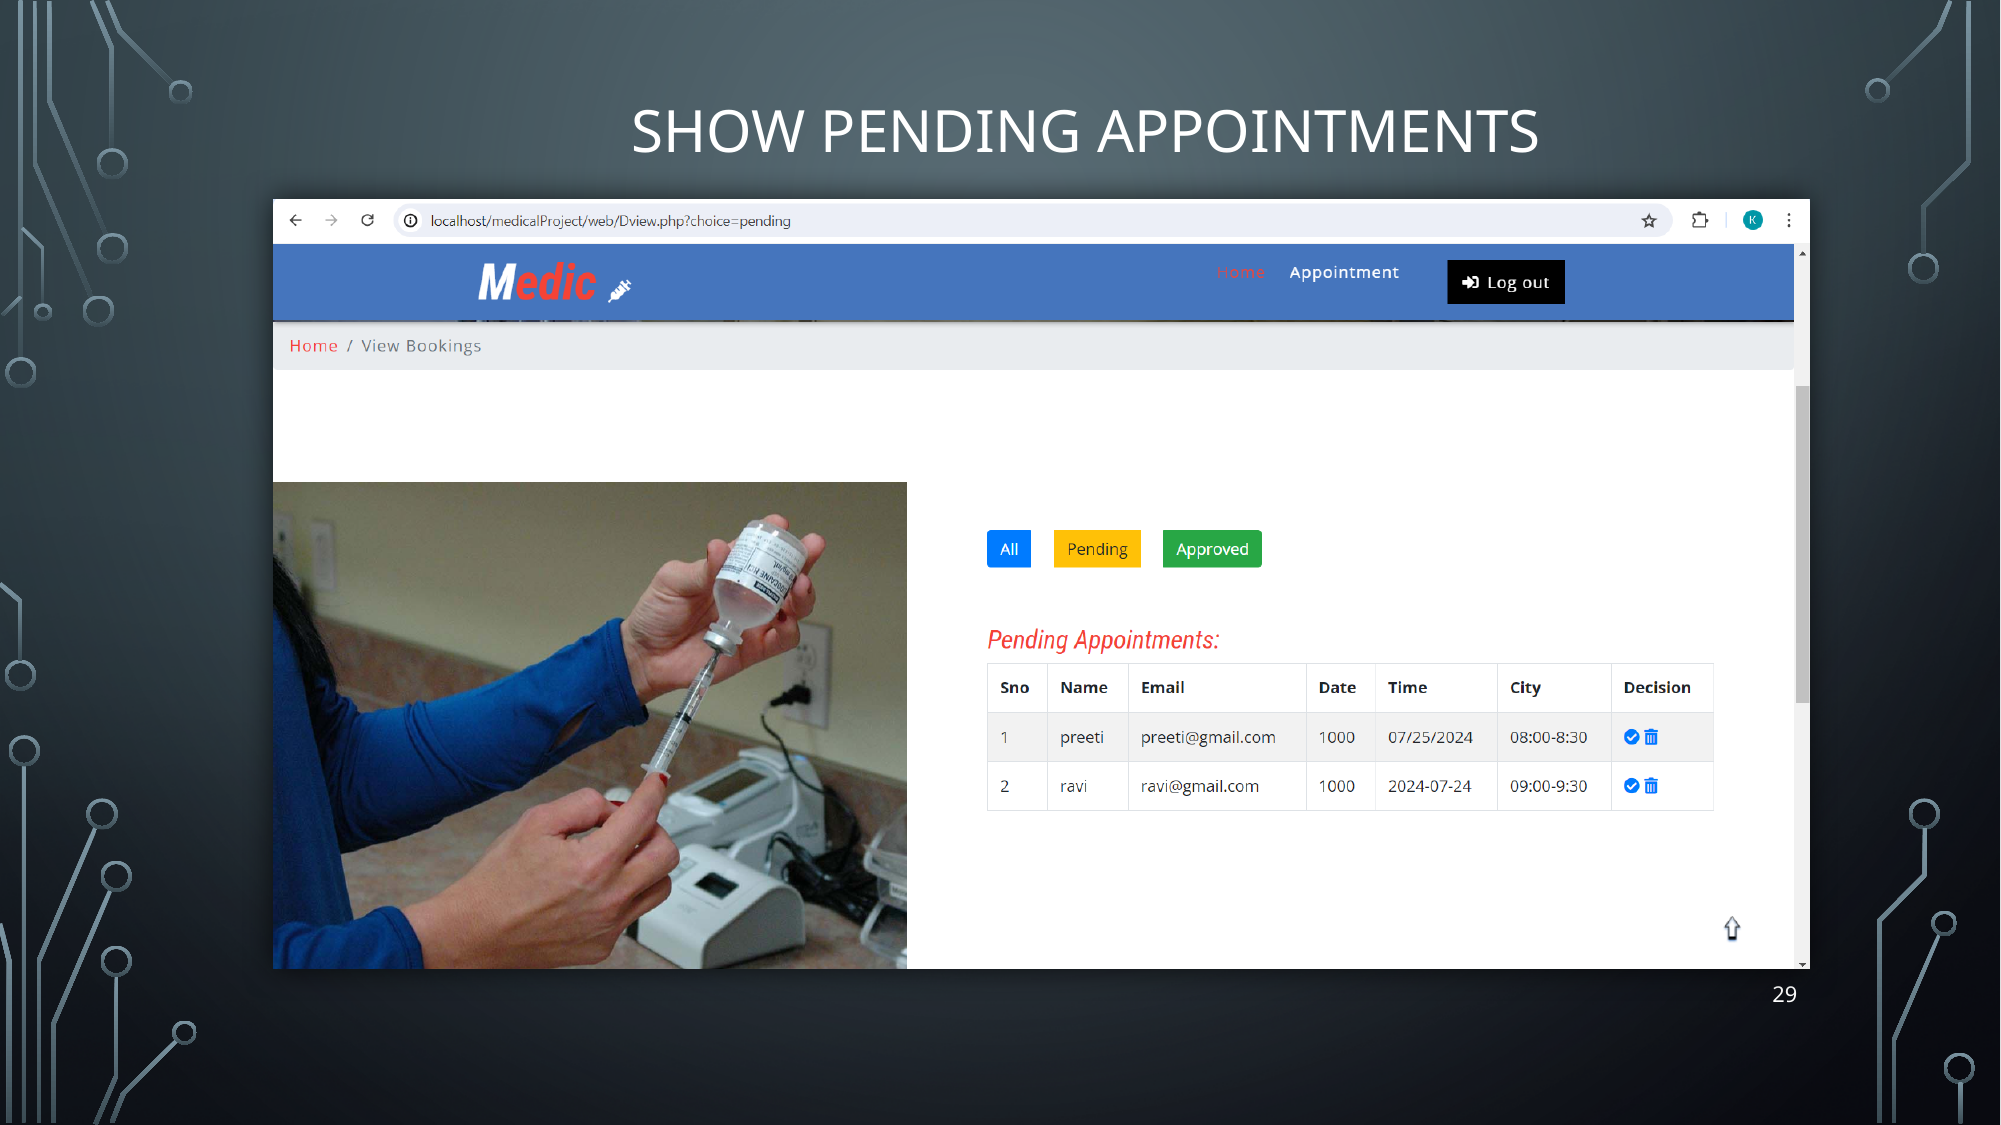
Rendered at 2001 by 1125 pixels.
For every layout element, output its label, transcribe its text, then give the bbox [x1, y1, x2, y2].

picture [273, 198, 1810, 970]
slide_number 29 [1685, 986, 1813, 1025]
title Show pending appointments [273, 64, 1899, 204]
